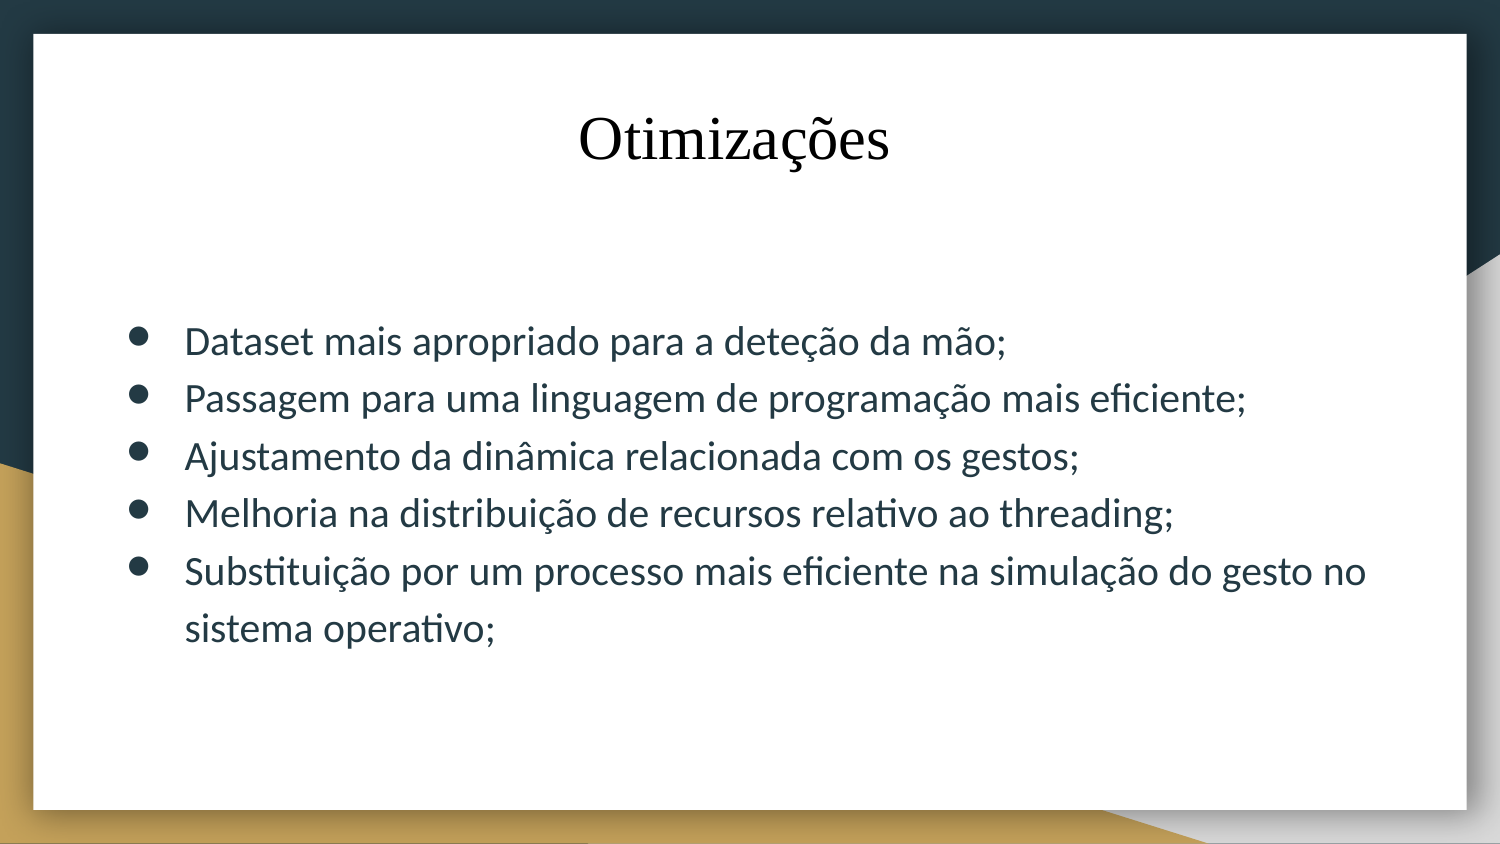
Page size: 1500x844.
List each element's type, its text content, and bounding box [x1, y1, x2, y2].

title Otimizações [64, 82, 1406, 221]
list Dataset mais apropriado para a deteção da mão; Passagem para uma linguagem de programação mais eficiente; Ajustamento da dinâmica relacionada com os gestos; Melhoria na distribuição de recursos relativo ao threading; Substituição por um processo mais eficiente na simulação do gesto no sistema operativo; [94, 290, 1424, 782]
